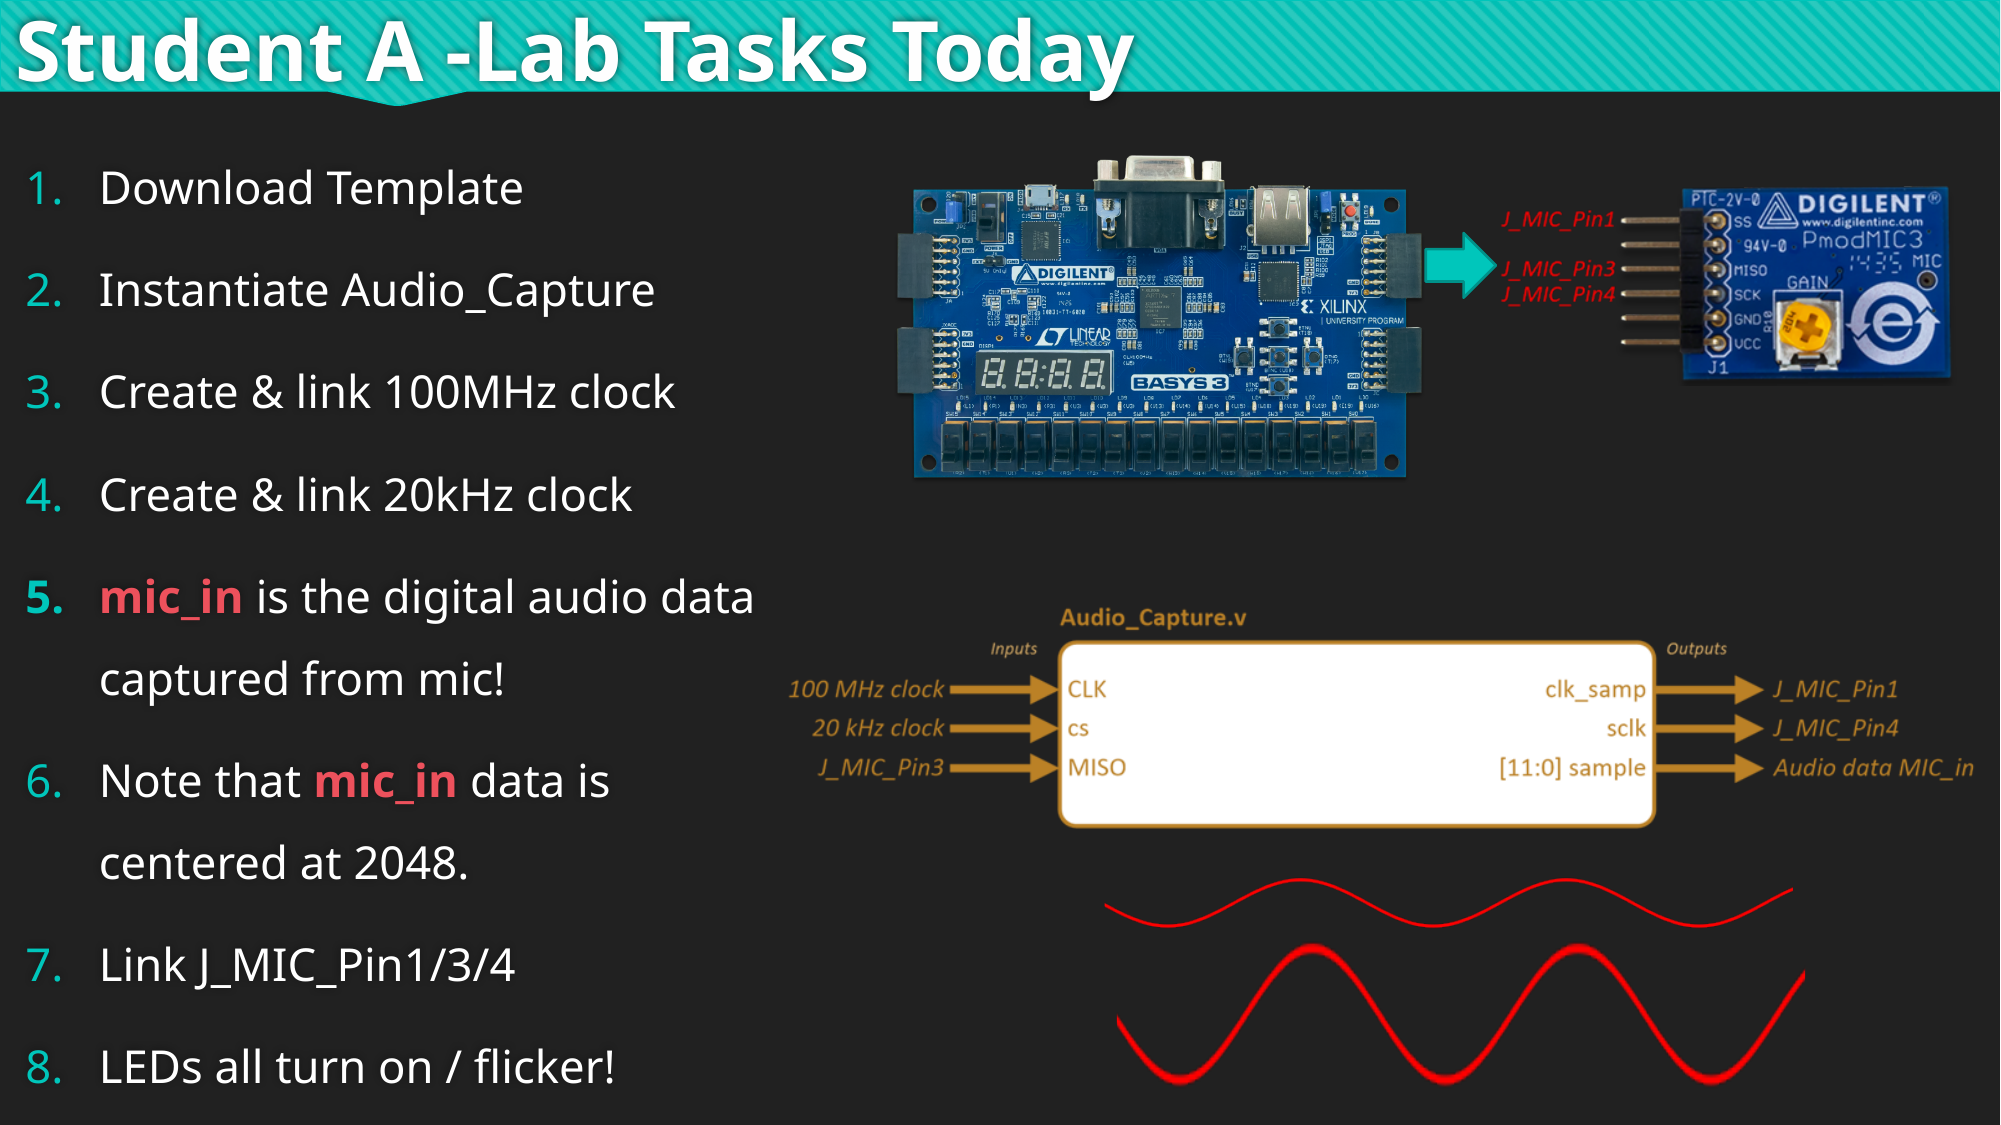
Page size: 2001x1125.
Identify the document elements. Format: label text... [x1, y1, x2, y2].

picture [1104, 858, 1806, 1109]
picture [891, 148, 1427, 484]
list Download Template Instantiate Audio_Capture Create & link 100MHz clock Create & link 20kHz clock mic_in is the digital audio data captured from mic! Note that mic_in data is centered at 2048. Link J_MIC_Pin1/3/4 LEDs all turn on / flicker! [10, 124, 819, 1109]
picture [1485, 184, 1957, 386]
text_box [1427, 231, 1485, 299]
title Student A -Lab Tasks Today [0, 0, 1735, 106]
picture [778, 598, 1988, 834]
